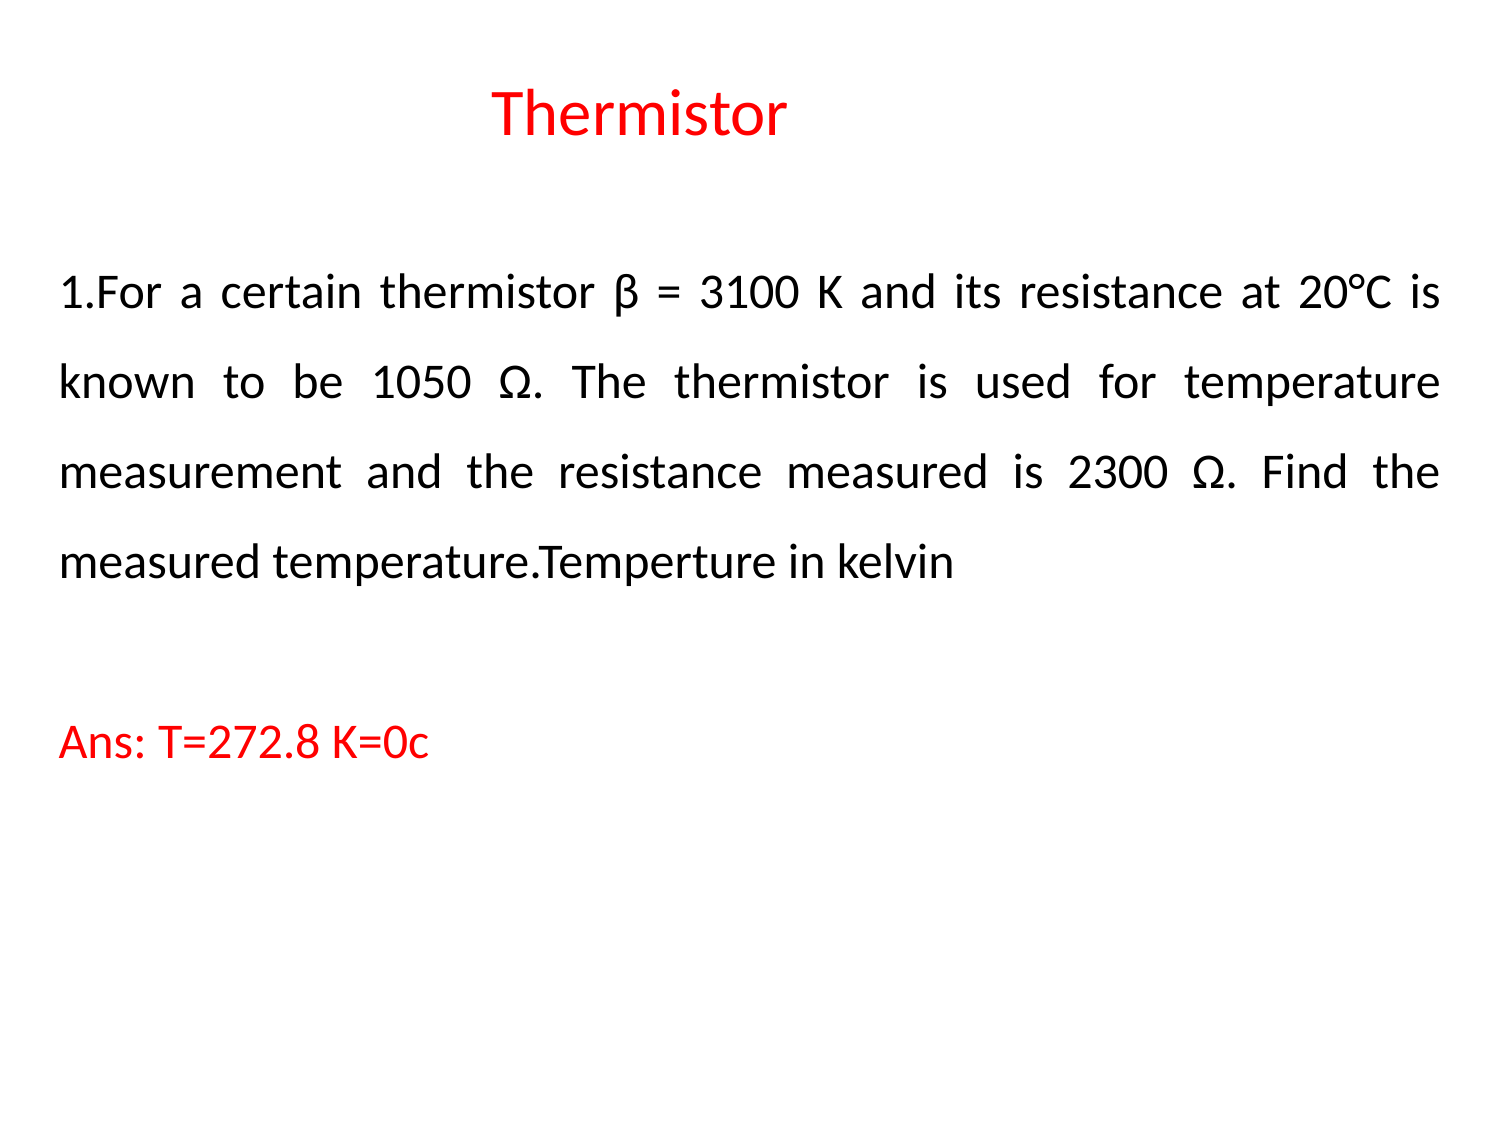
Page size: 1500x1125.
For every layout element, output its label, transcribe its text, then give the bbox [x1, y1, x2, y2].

text_box Thermistor [476, 61, 805, 157]
text_box 1.For a certain thermistor β = 3100 K and its resistance at 20°C is known to be 1050 Ω. The thermistor is used for temperature measurement and the resistance measured is 2300 Ω. Find the measured temperature.Temperture in kelvin Ans: T=272.8 K=0c [43, 221, 1457, 897]
